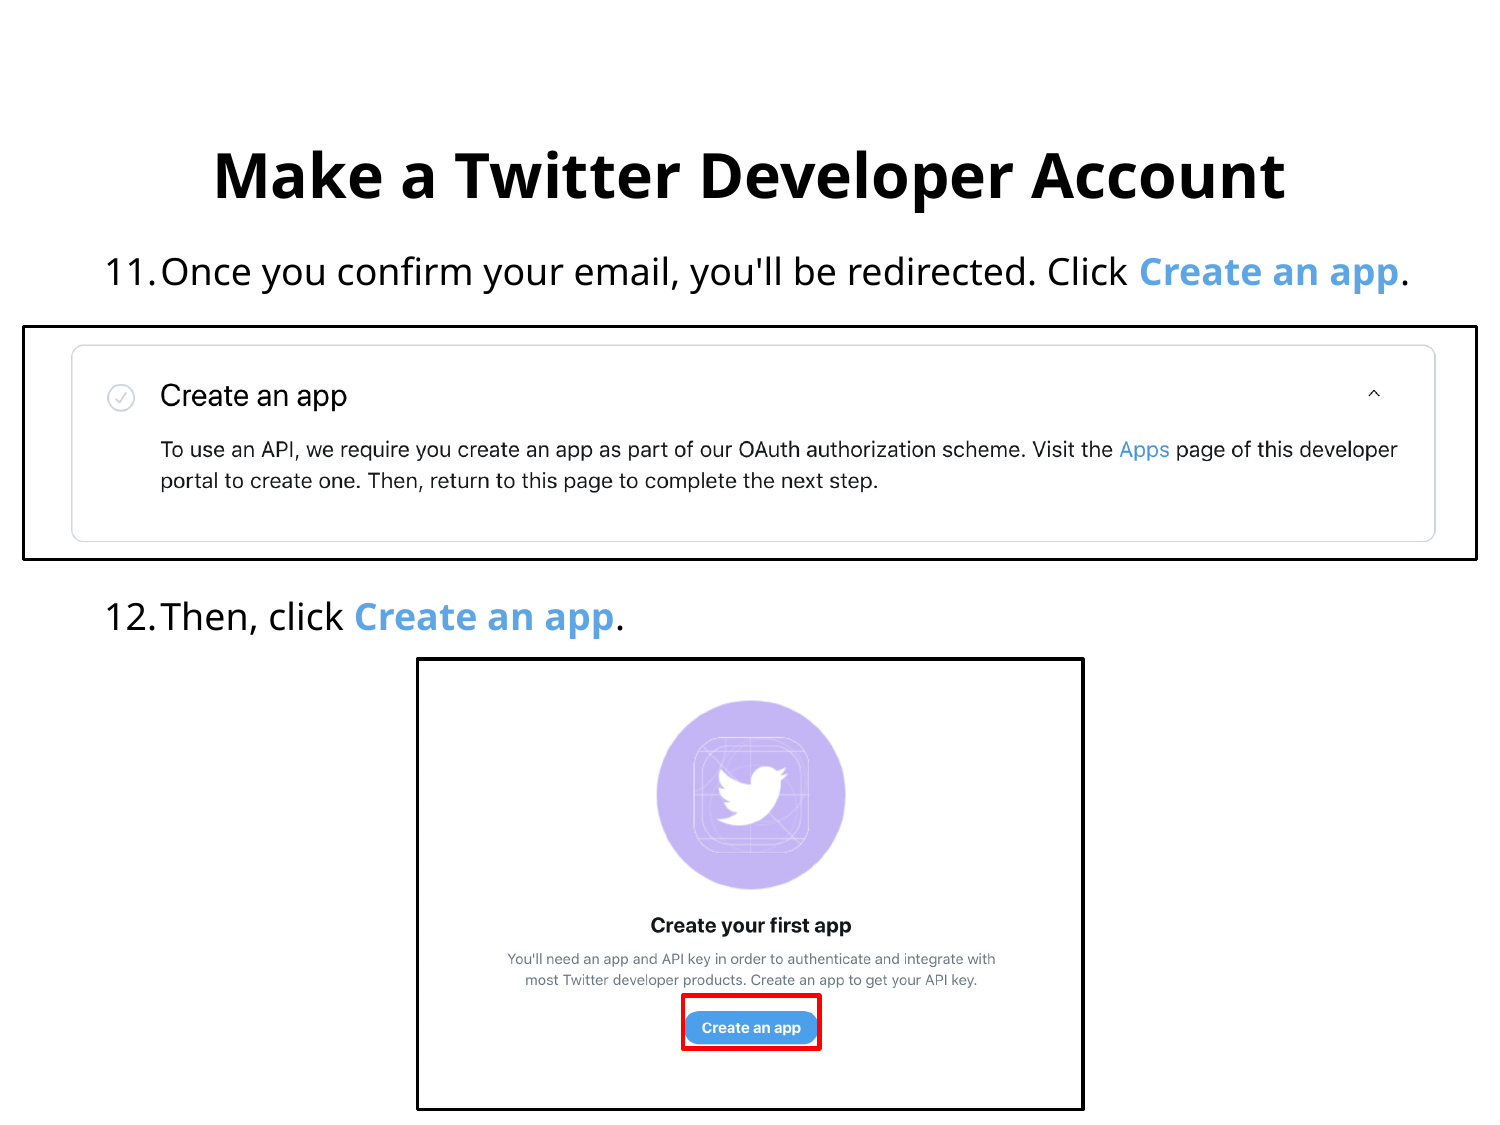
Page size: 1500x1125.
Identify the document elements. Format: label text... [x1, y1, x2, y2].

text_box Then, click Create an app. [70, 559, 1474, 695]
text_box Make a Twitter Developer Account [26, 106, 1474, 242]
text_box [418, 660, 1082, 1109]
picture [24, 327, 1475, 559]
text_box Once you confirm your email, you'll be redirected. Click Create an app. [70, 242, 1430, 325]
